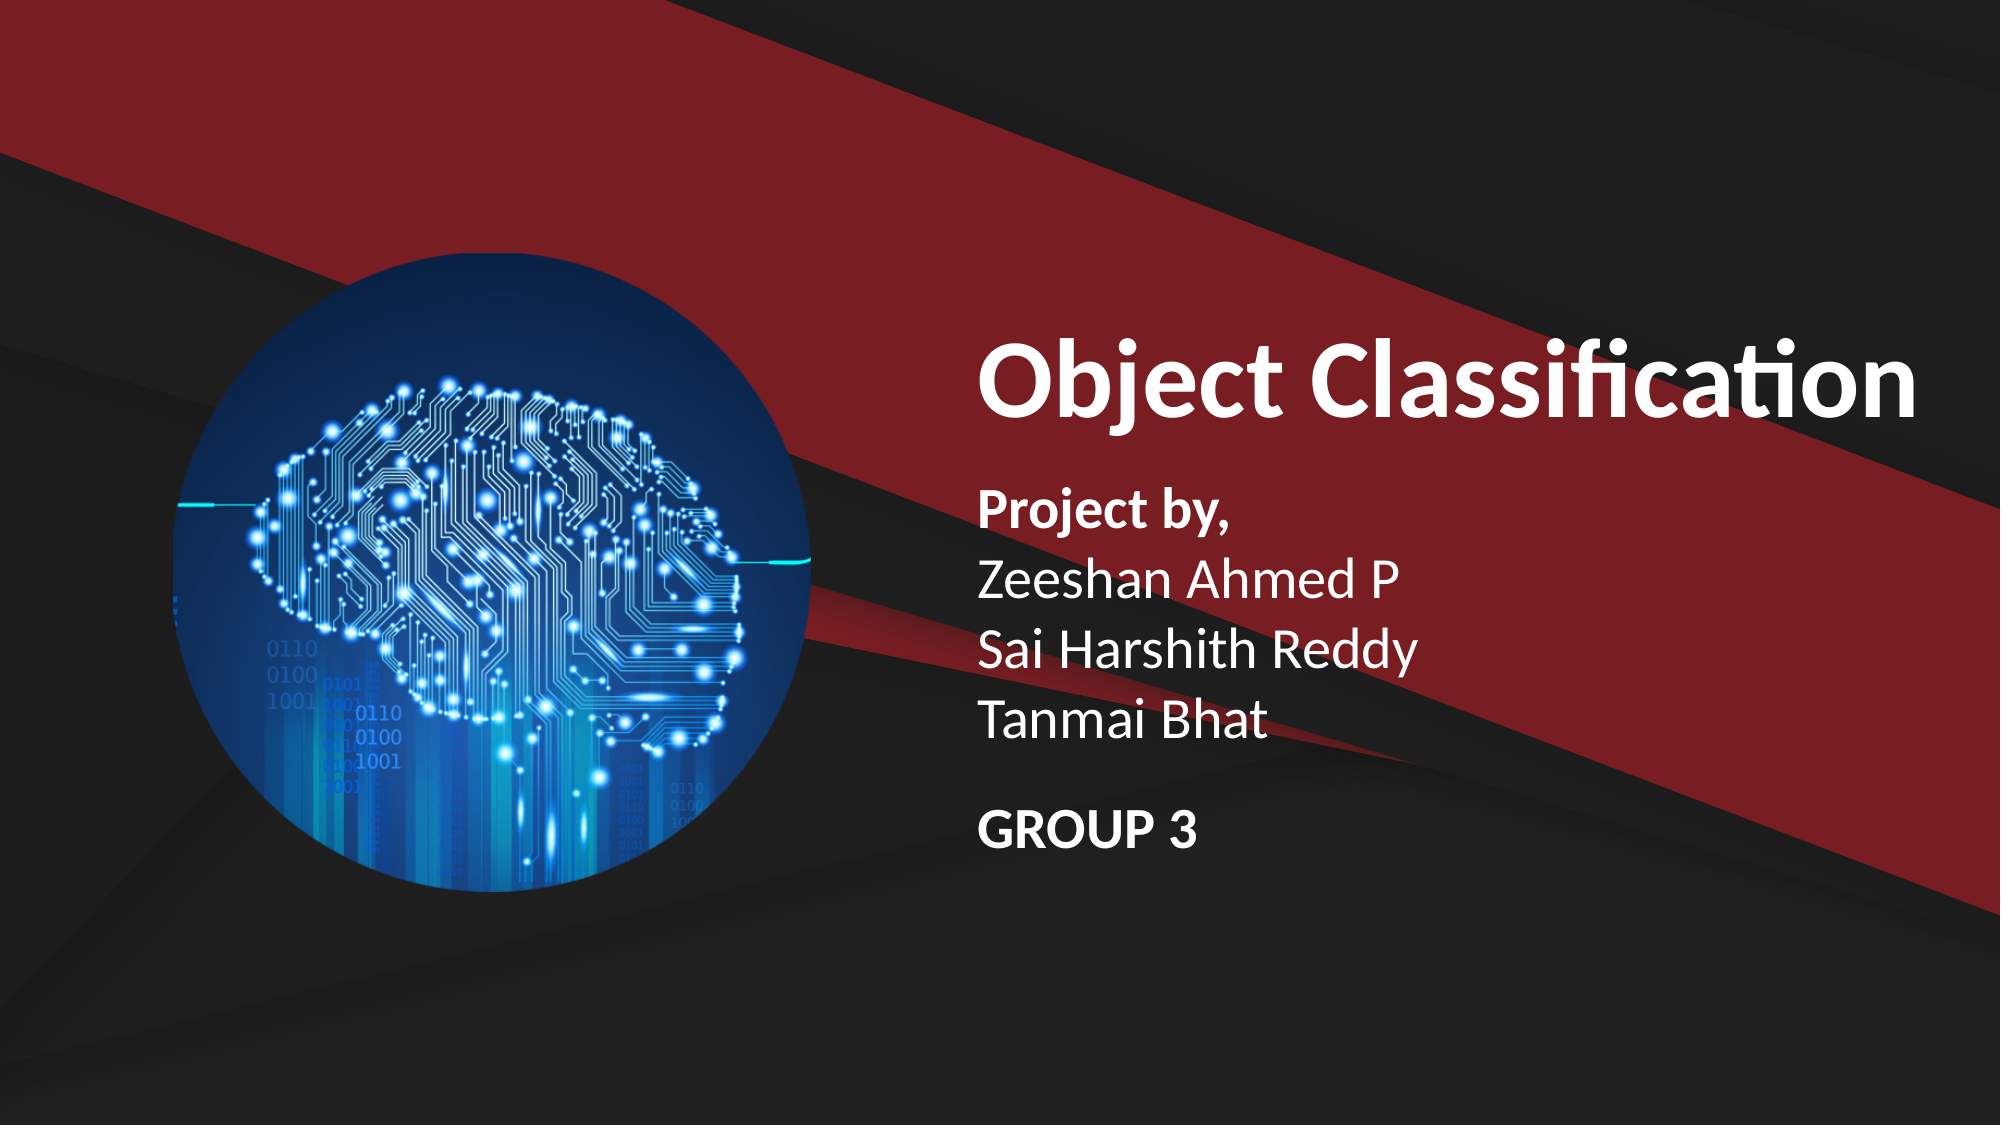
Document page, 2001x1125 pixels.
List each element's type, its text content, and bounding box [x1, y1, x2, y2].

text_box Project by, Zeeshan Ahmed P Sai Harshith Reddy Tanmai Bhat [962, 462, 1912, 758]
picture [173, 253, 811, 892]
text_box Object Classification [962, 297, 1950, 448]
text_box GROUP 3 [962, 783, 1254, 868]
text_box [0, 0, 2000, 1125]
